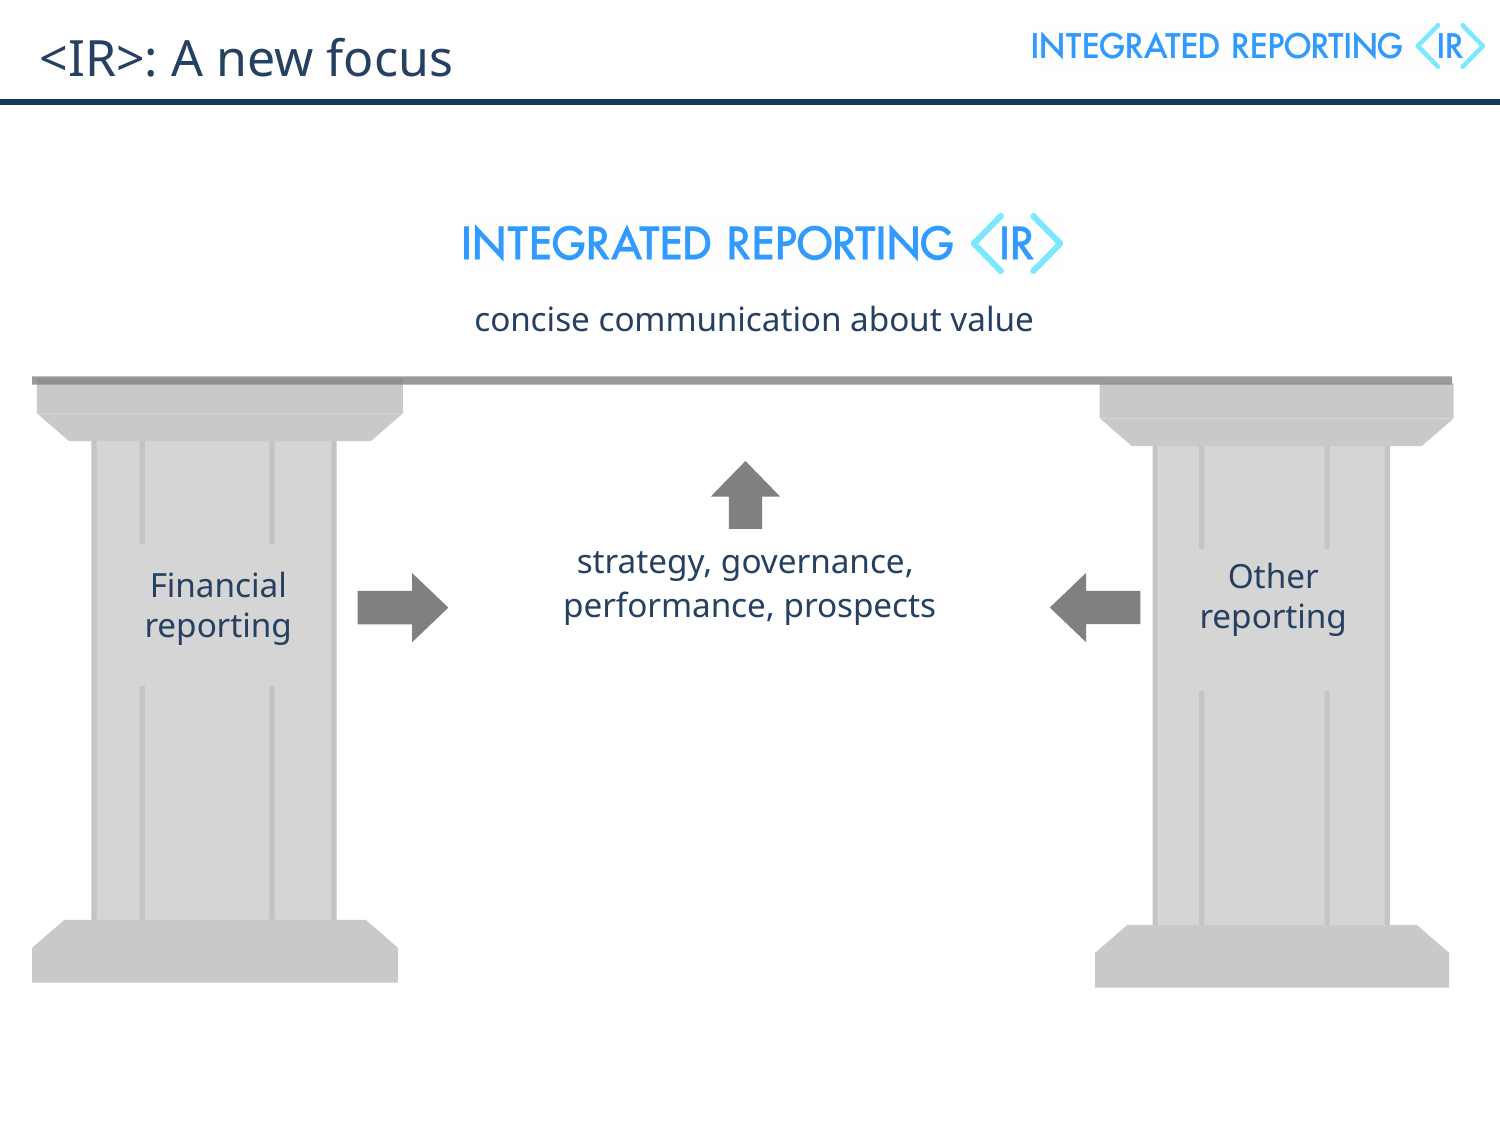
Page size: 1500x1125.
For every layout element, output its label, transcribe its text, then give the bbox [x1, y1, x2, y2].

picture [1033, 23, 1485, 69]
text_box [1094, 383, 1454, 988]
text_box strategy, governance, performance, prospects [449, 528, 1051, 632]
text_box [408, 571, 451, 645]
text_box [708, 458, 783, 532]
text_box <IR>: A new focus [24, 19, 833, 94]
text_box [274, 213, 1235, 352]
text_box [1047, 570, 1089, 645]
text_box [31, 386, 404, 983]
